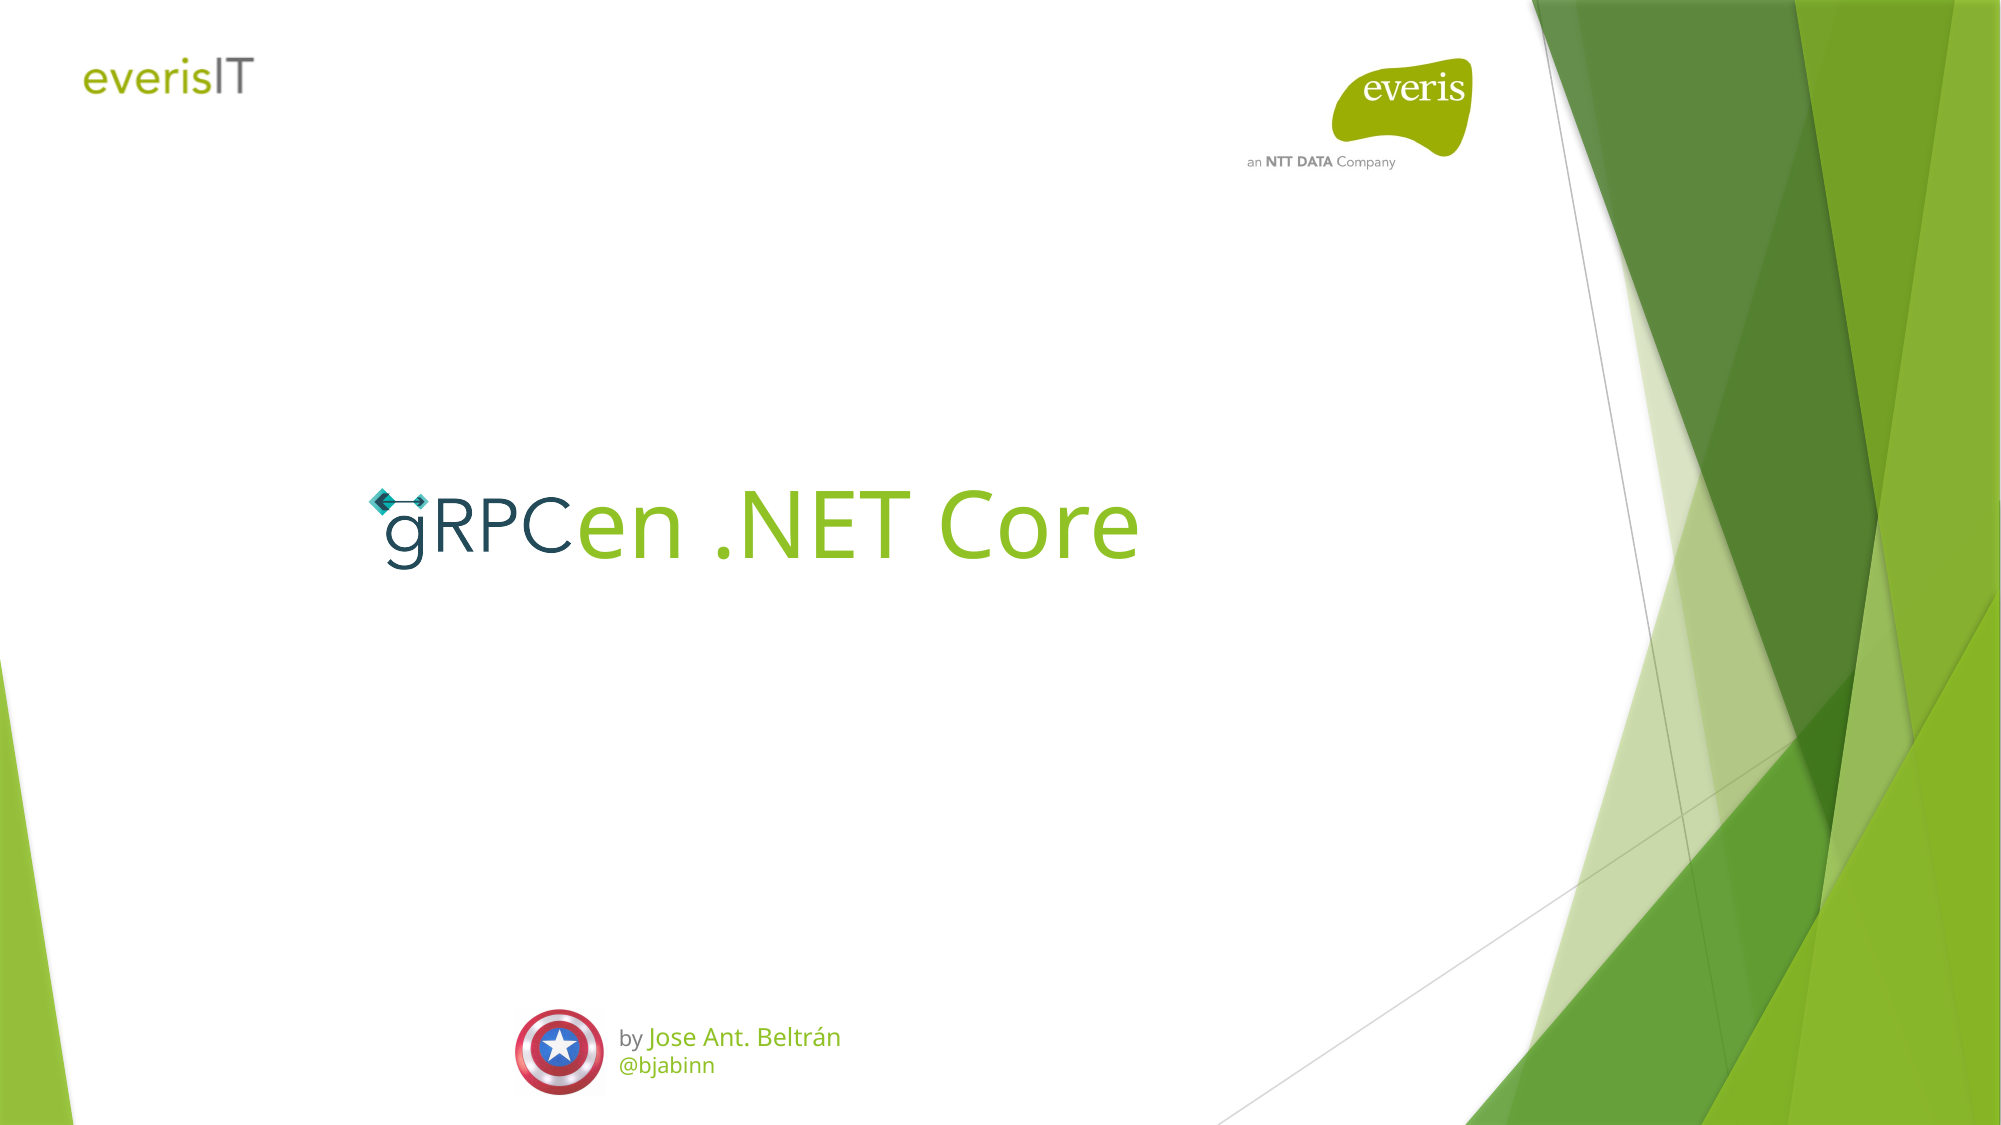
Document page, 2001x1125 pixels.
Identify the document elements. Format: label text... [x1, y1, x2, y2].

picture [1231, 40, 1492, 186]
picture [71, 40, 261, 115]
text_box en .NET Core [325, 456, 1173, 660]
text_box by Jose Ant. Beltrán @bjabinn [609, 1014, 909, 1086]
picture [513, 1007, 605, 1096]
picture [367, 423, 573, 629]
